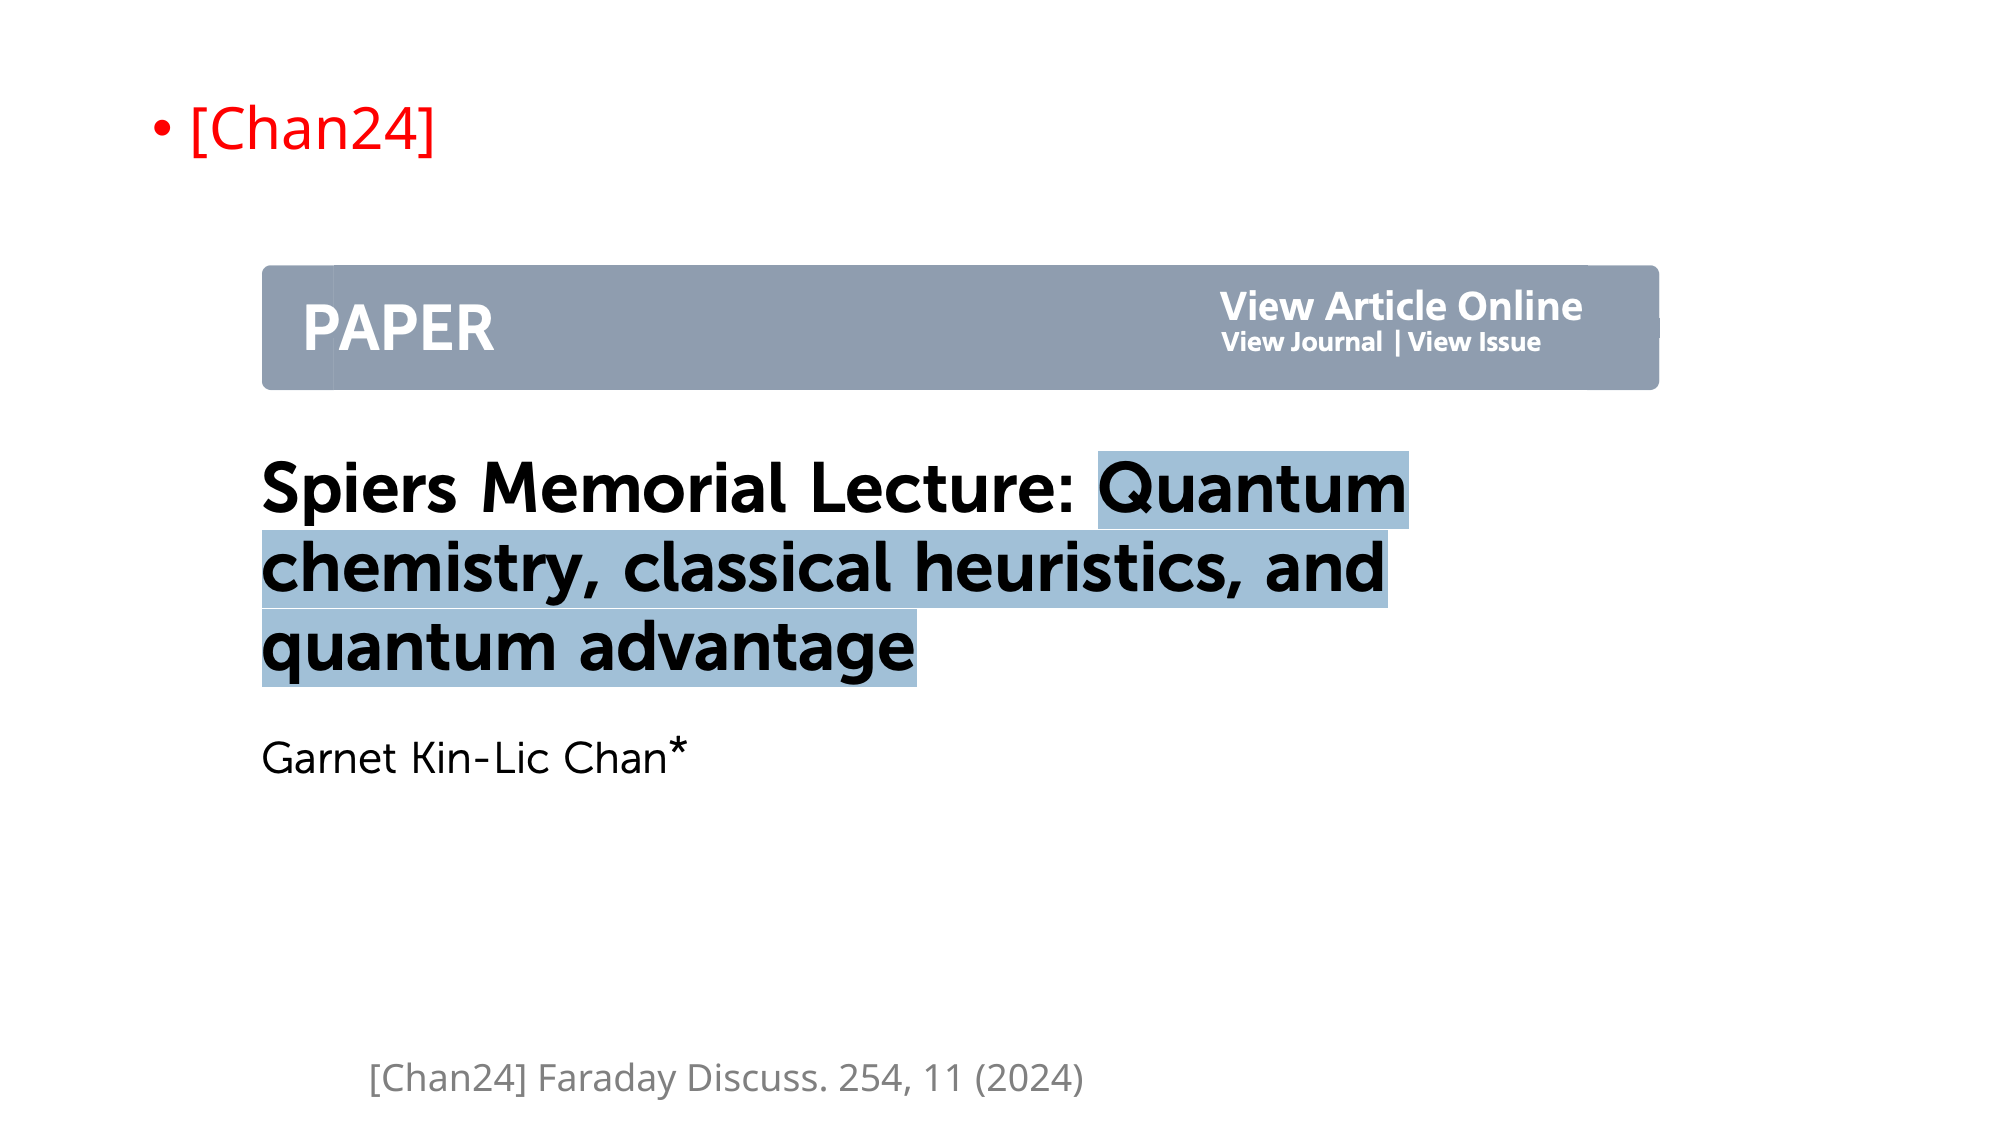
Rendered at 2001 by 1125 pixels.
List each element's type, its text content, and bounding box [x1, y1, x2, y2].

list [Chan24] [137, 91, 1863, 806]
text_box [Chan24] Faraday Discuss. 254, 11 (2024) [353, 1046, 1099, 1106]
picture [221, 257, 1779, 807]
